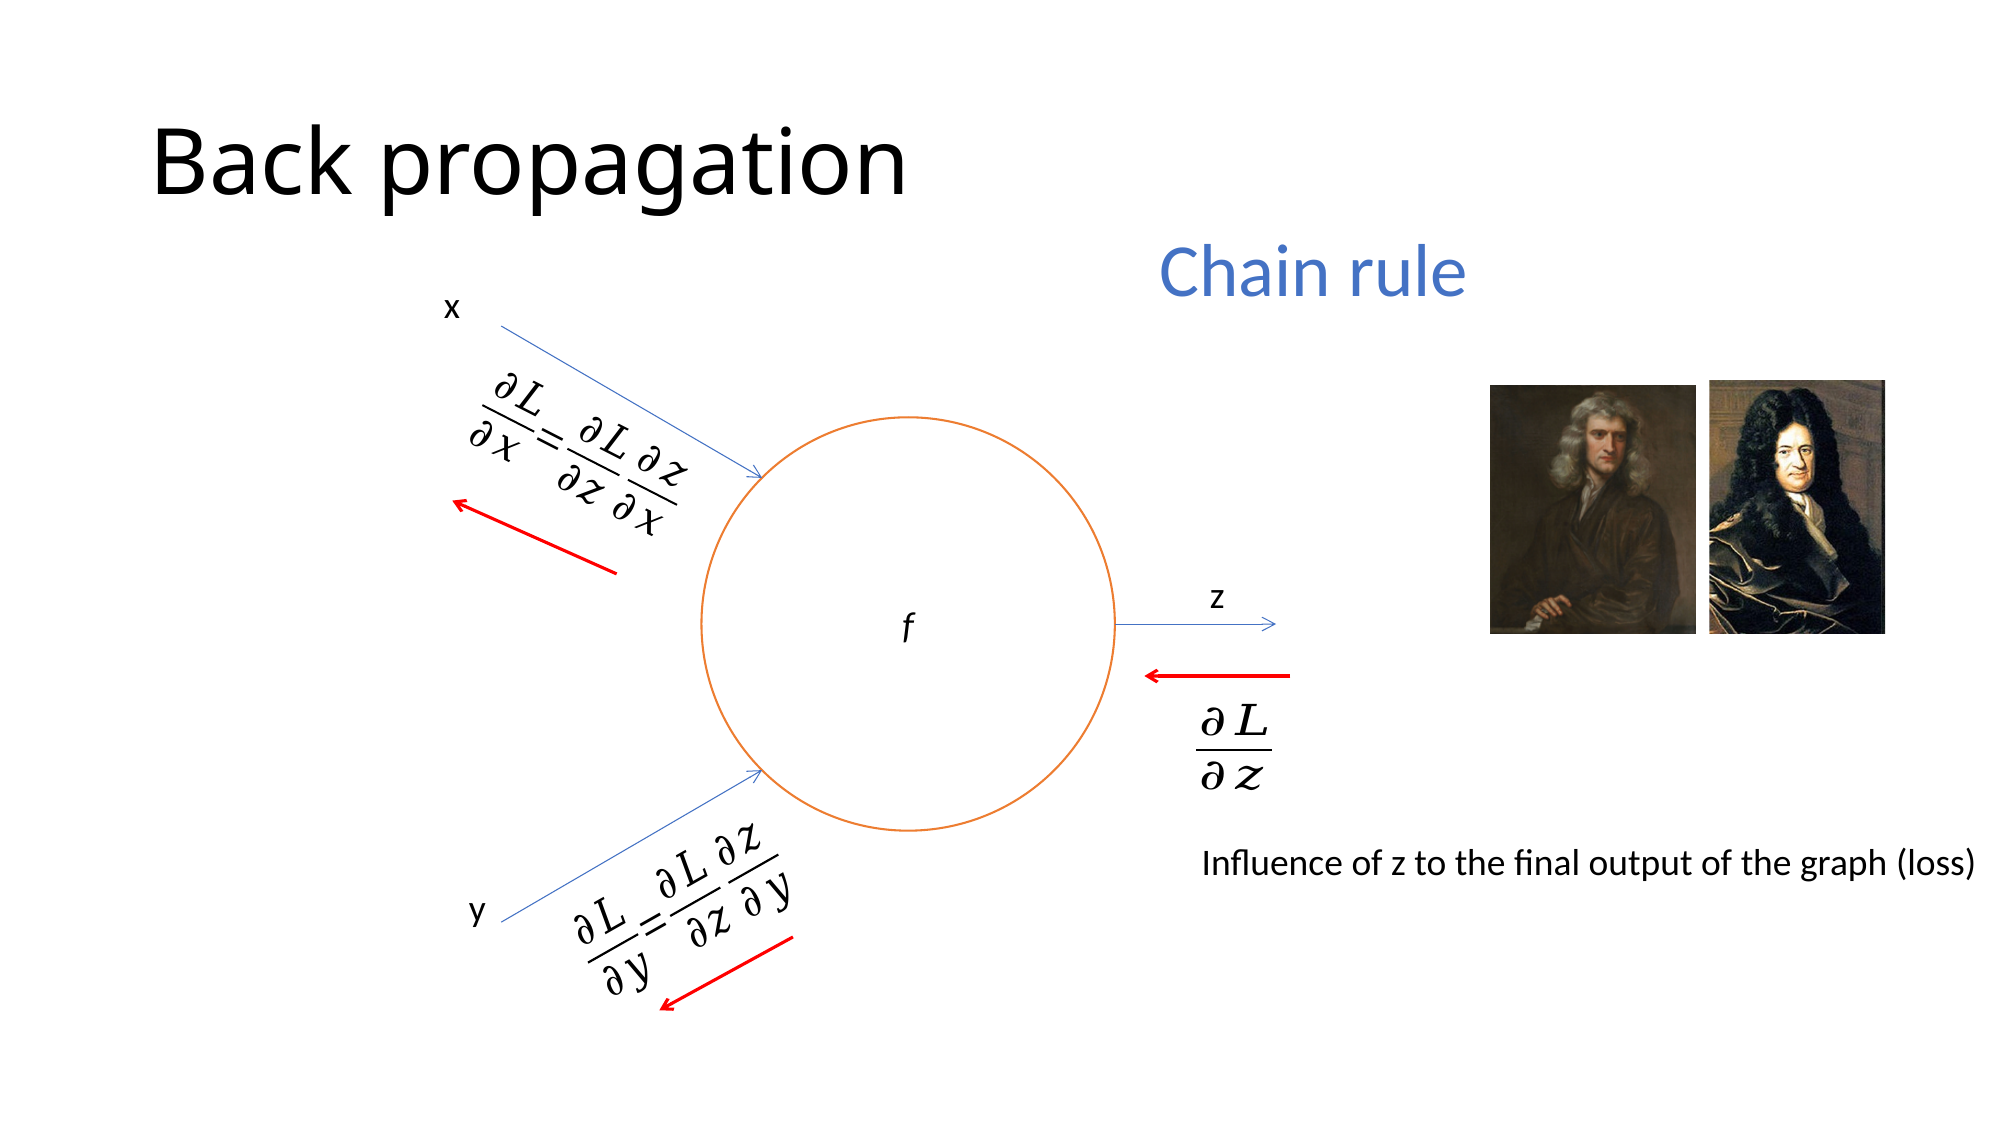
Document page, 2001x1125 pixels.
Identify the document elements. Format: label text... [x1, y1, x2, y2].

text_box z [1195, 563, 1240, 623]
text_box f [700, 416, 1116, 832]
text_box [501, 770, 763, 923]
text_box x [429, 273, 476, 333]
text_box Influence of z to the final output of the graph (loss) [1186, 830, 1993, 891]
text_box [501, 326, 763, 478]
title Back propagation [134, 55, 1860, 274]
picture [1709, 380, 1886, 634]
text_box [452, 500, 617, 574]
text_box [659, 936, 794, 1011]
text_box y [454, 876, 501, 937]
picture [1490, 385, 1696, 634]
